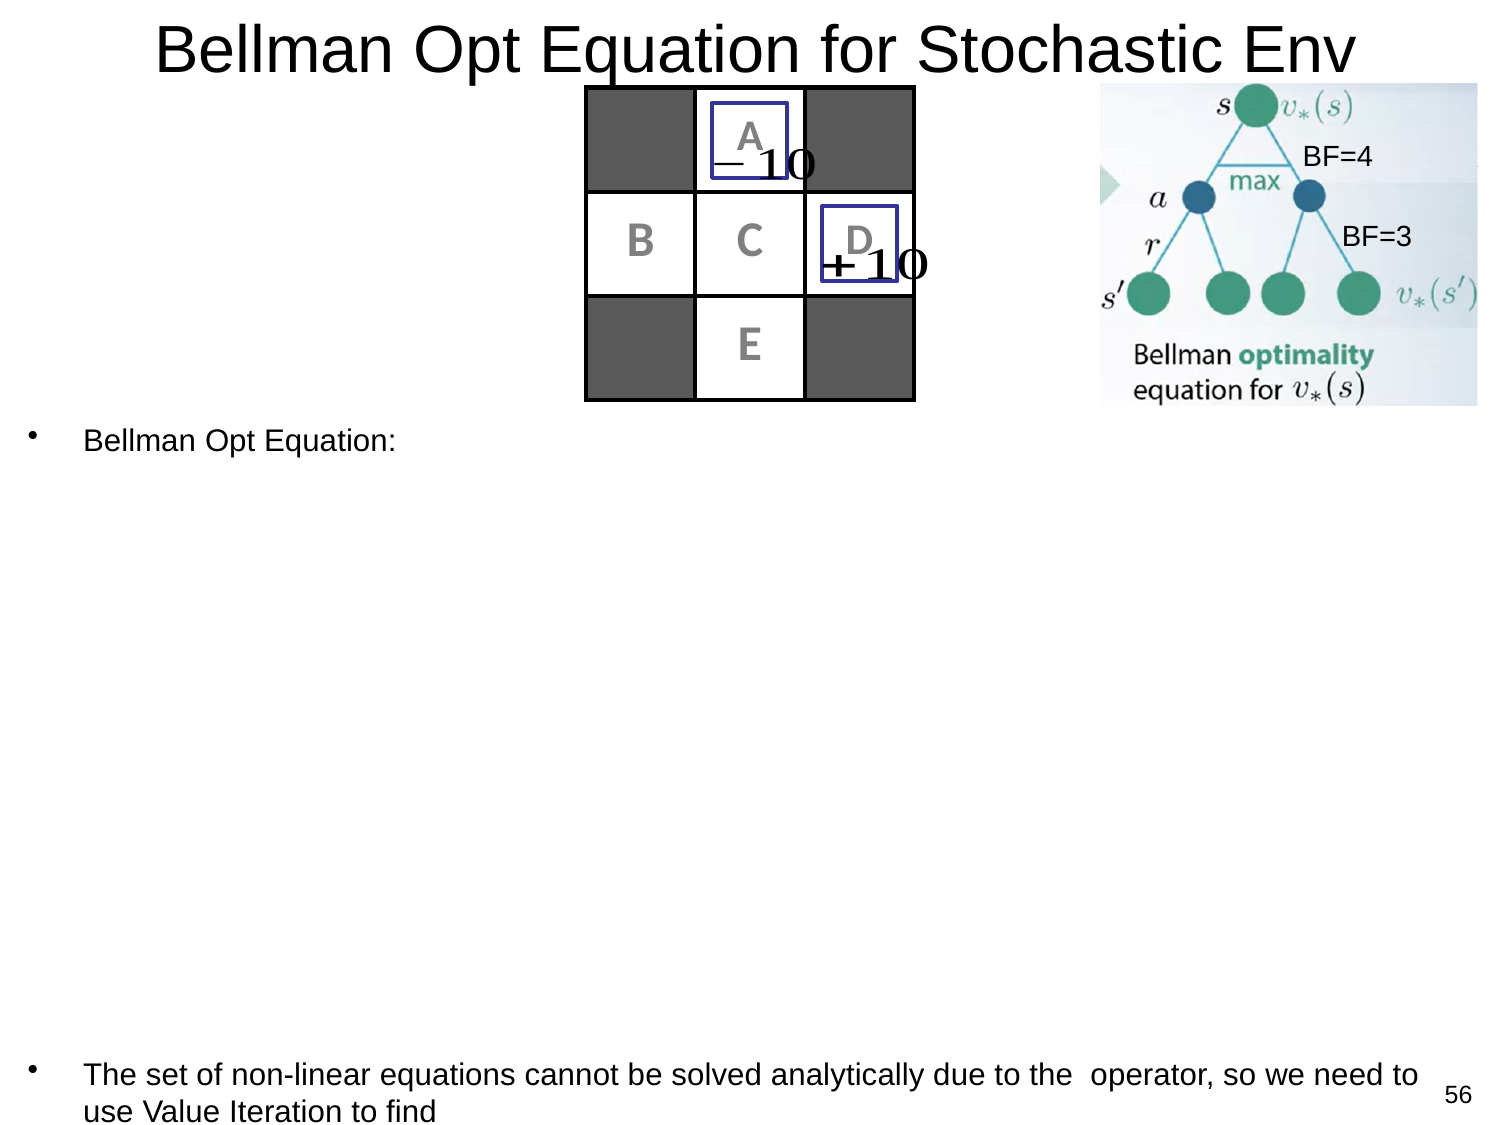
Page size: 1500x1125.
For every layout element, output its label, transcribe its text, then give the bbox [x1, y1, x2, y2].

table_cell D [807, 194, 912, 294]
table_cell E [697, 298, 803, 398]
table_cell C [697, 194, 803, 294]
title Bellman Opt Equation for Stochastic Env [37, 0, 1476, 118]
picture [1099, 81, 1478, 407]
table_cell [588, 298, 693, 398]
table_cell [807, 298, 912, 398]
table_header [588, 90, 693, 190]
table_cell B [588, 194, 693, 294]
text_box [820, 204, 899, 283]
table_header [807, 90, 912, 190]
text_box [710, 101, 789, 180]
slide_number 56 [1137, 1070, 1488, 1112]
table_header A [697, 90, 803, 190]
